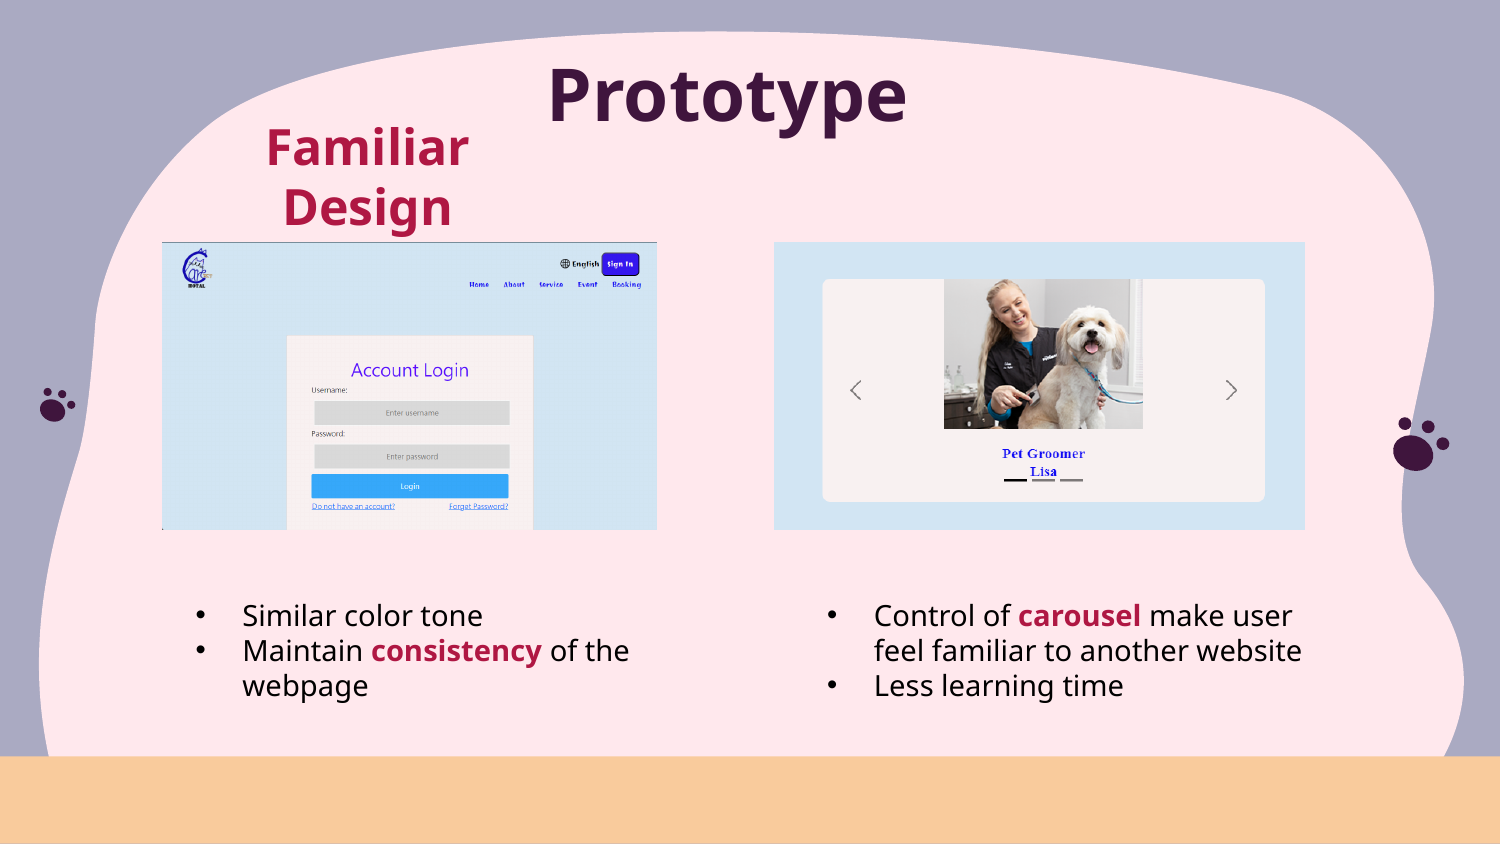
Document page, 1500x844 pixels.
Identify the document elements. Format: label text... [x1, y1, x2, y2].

title Prototype [65, 42, 1391, 142]
text_box Similar color tone Maintain consistency of the webpage [180, 589, 666, 710]
text_box Familiar Design [162, 149, 574, 202]
picture [161, 241, 657, 531]
text_box Control of carousel make user feel familiar to another website Less learning time [812, 589, 1319, 710]
picture [774, 241, 1305, 531]
